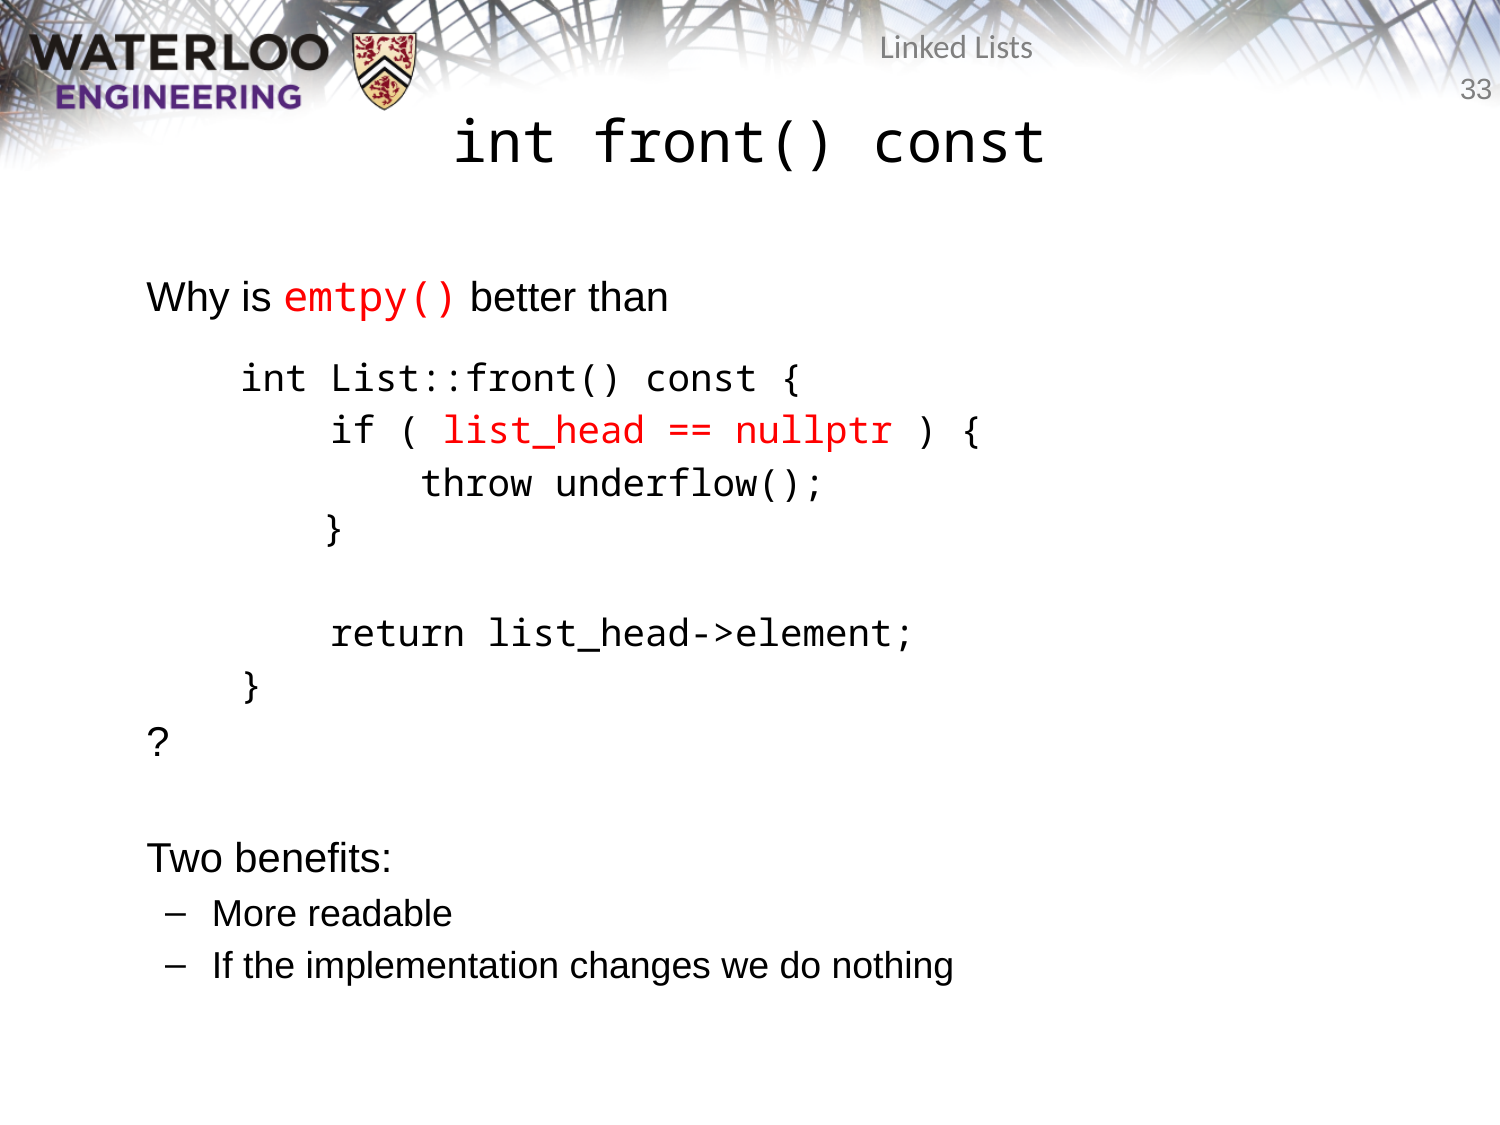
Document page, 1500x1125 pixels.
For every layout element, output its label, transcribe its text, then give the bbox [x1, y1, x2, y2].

title int front() const [74, 44, 1426, 233]
picture [0, 0, 1500, 1125]
list Why is emtpy() better than int List::front() const { if ( list_head == nullptr ) { throw underflow(); } return list_head->element; } ? Two benefits: More readable If the implementation changes we do nothing [74, 262, 1426, 1006]
